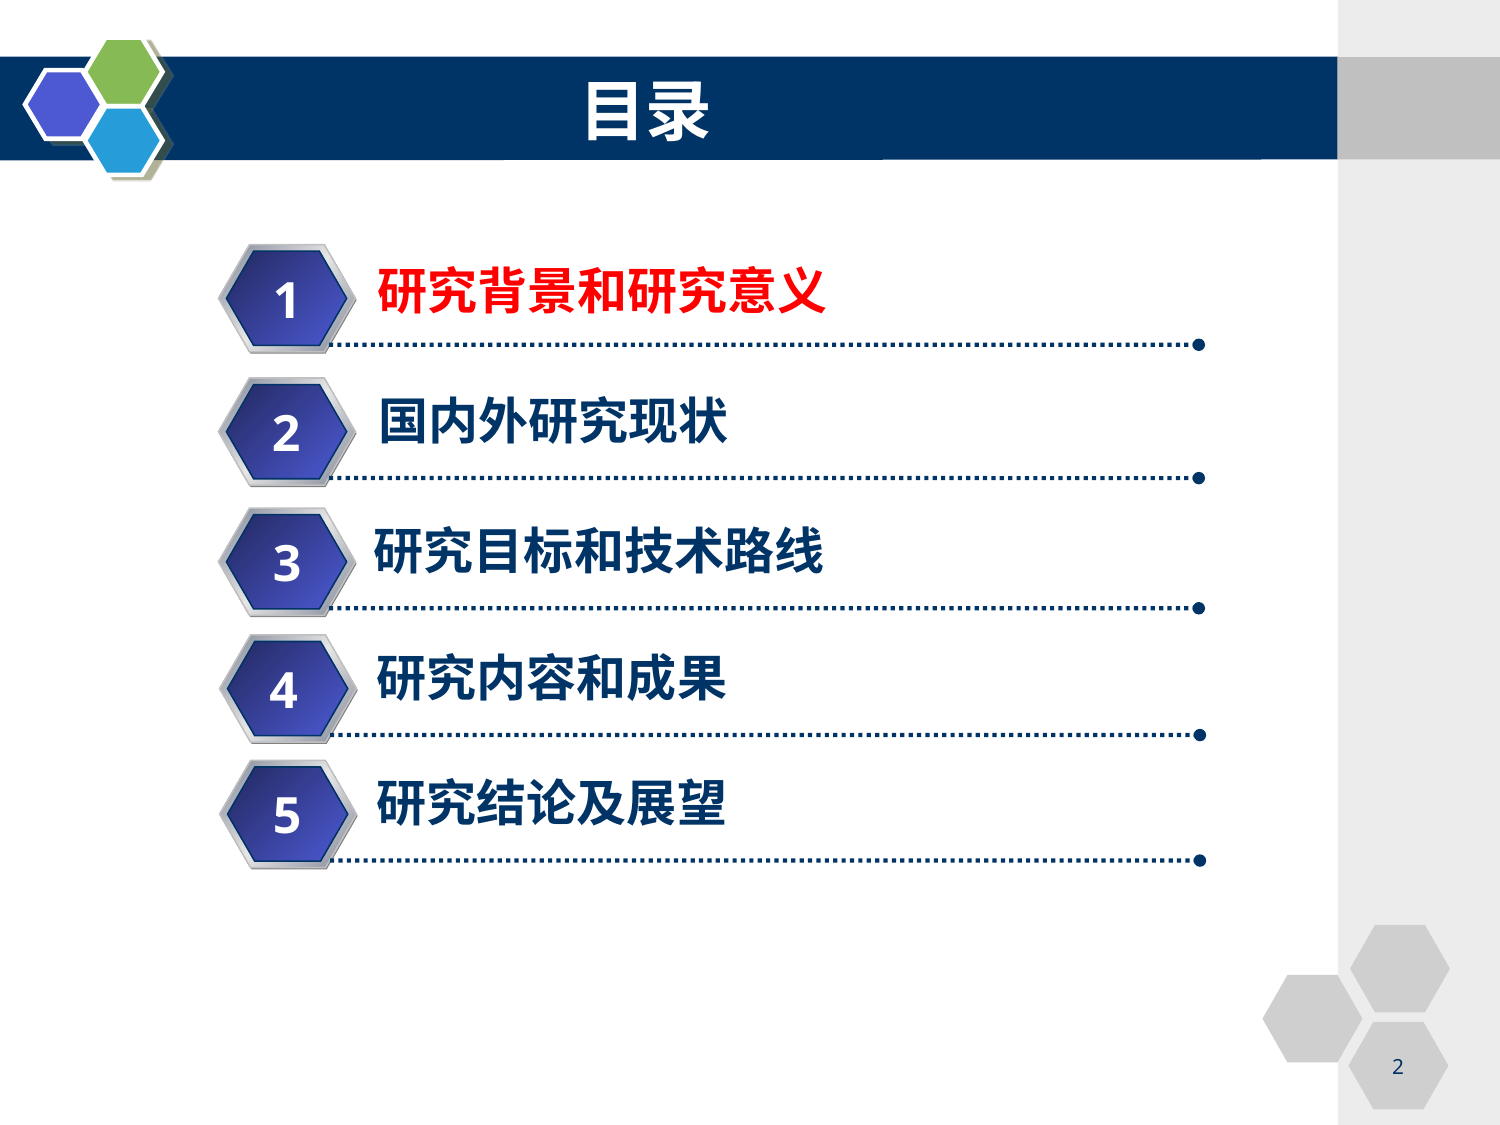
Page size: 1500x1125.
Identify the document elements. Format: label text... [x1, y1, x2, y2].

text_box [218, 244, 1200, 355]
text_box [219, 634, 1201, 745]
title 目录 [187, 62, 1105, 156]
slide_number 2 [1360, 1045, 1436, 1084]
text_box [219, 760, 1201, 870]
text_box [218, 507, 1200, 618]
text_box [218, 377, 1200, 488]
